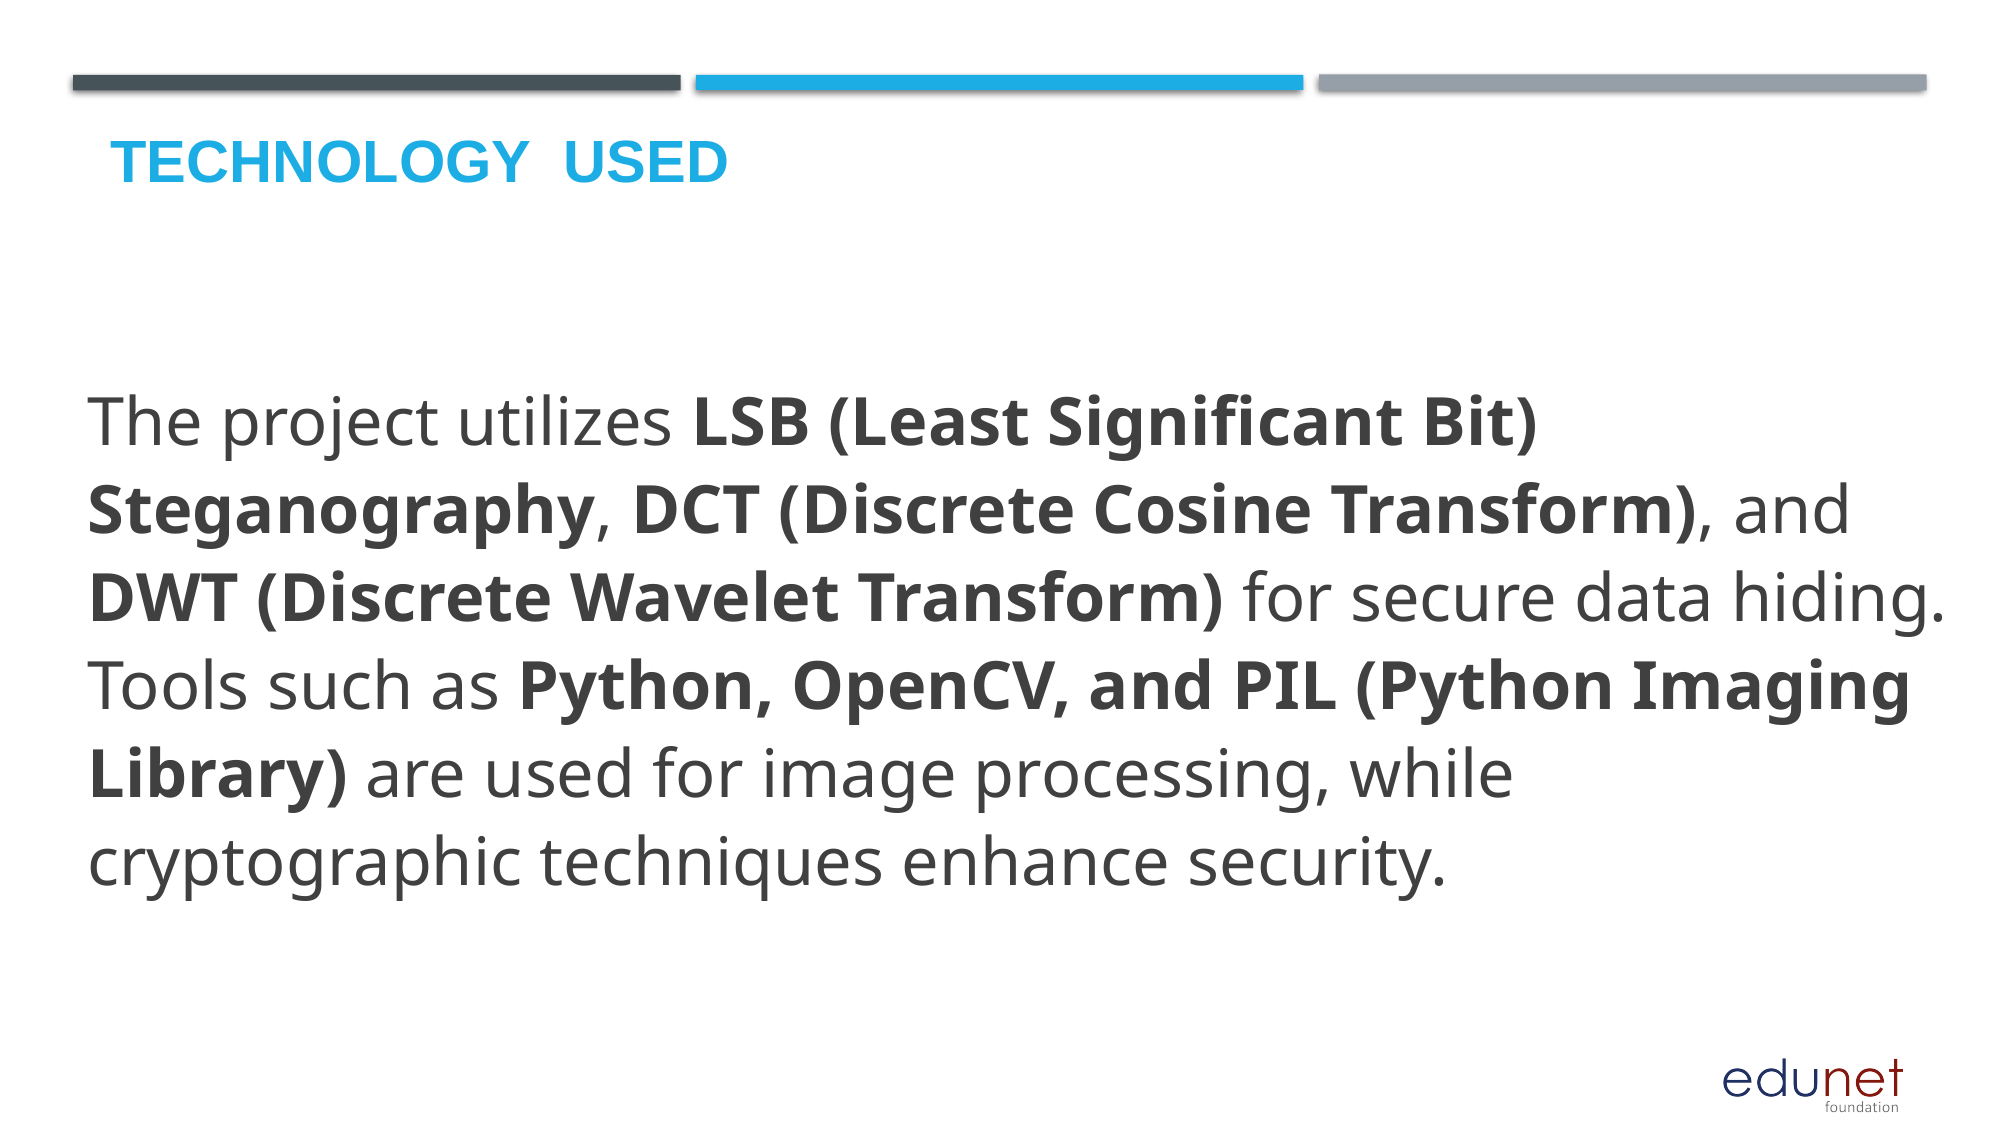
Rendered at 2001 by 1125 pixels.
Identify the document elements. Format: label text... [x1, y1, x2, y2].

list The project utilizes LSB (Least Significant Bit) Steganography, DCT (Discrete Cosine Transform), and DWT (Discrete Wavelet Transform) for secure data hiding. Tools such as Python, OpenCV, and PIL (Python Imaging Library) are used for image processing, while cryptographic techniques enhance security. [72, 178, 1978, 1091]
picture [1719, 1091, 1905, 1116]
title Technology used [95, 115, 1905, 178]
